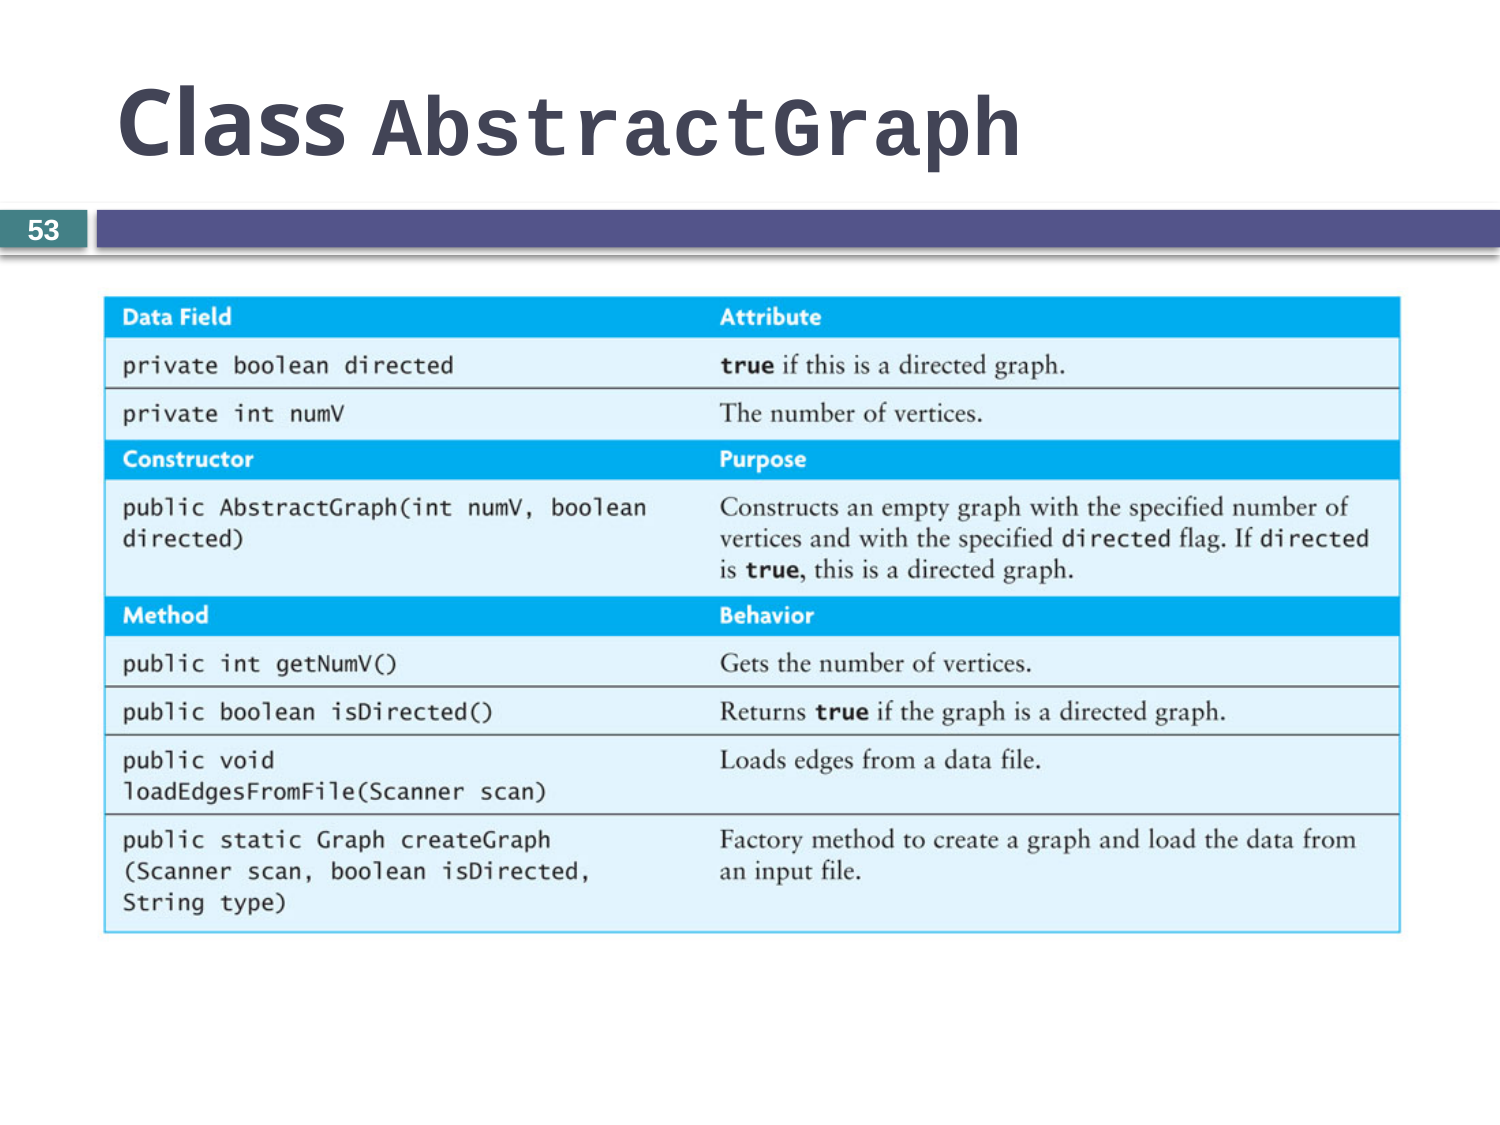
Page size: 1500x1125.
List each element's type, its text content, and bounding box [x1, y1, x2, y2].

title Class AbstractGraph [100, 37, 1438, 200]
slide_number 53 [0, 208, 88, 249]
picture [87, 287, 1430, 951]
